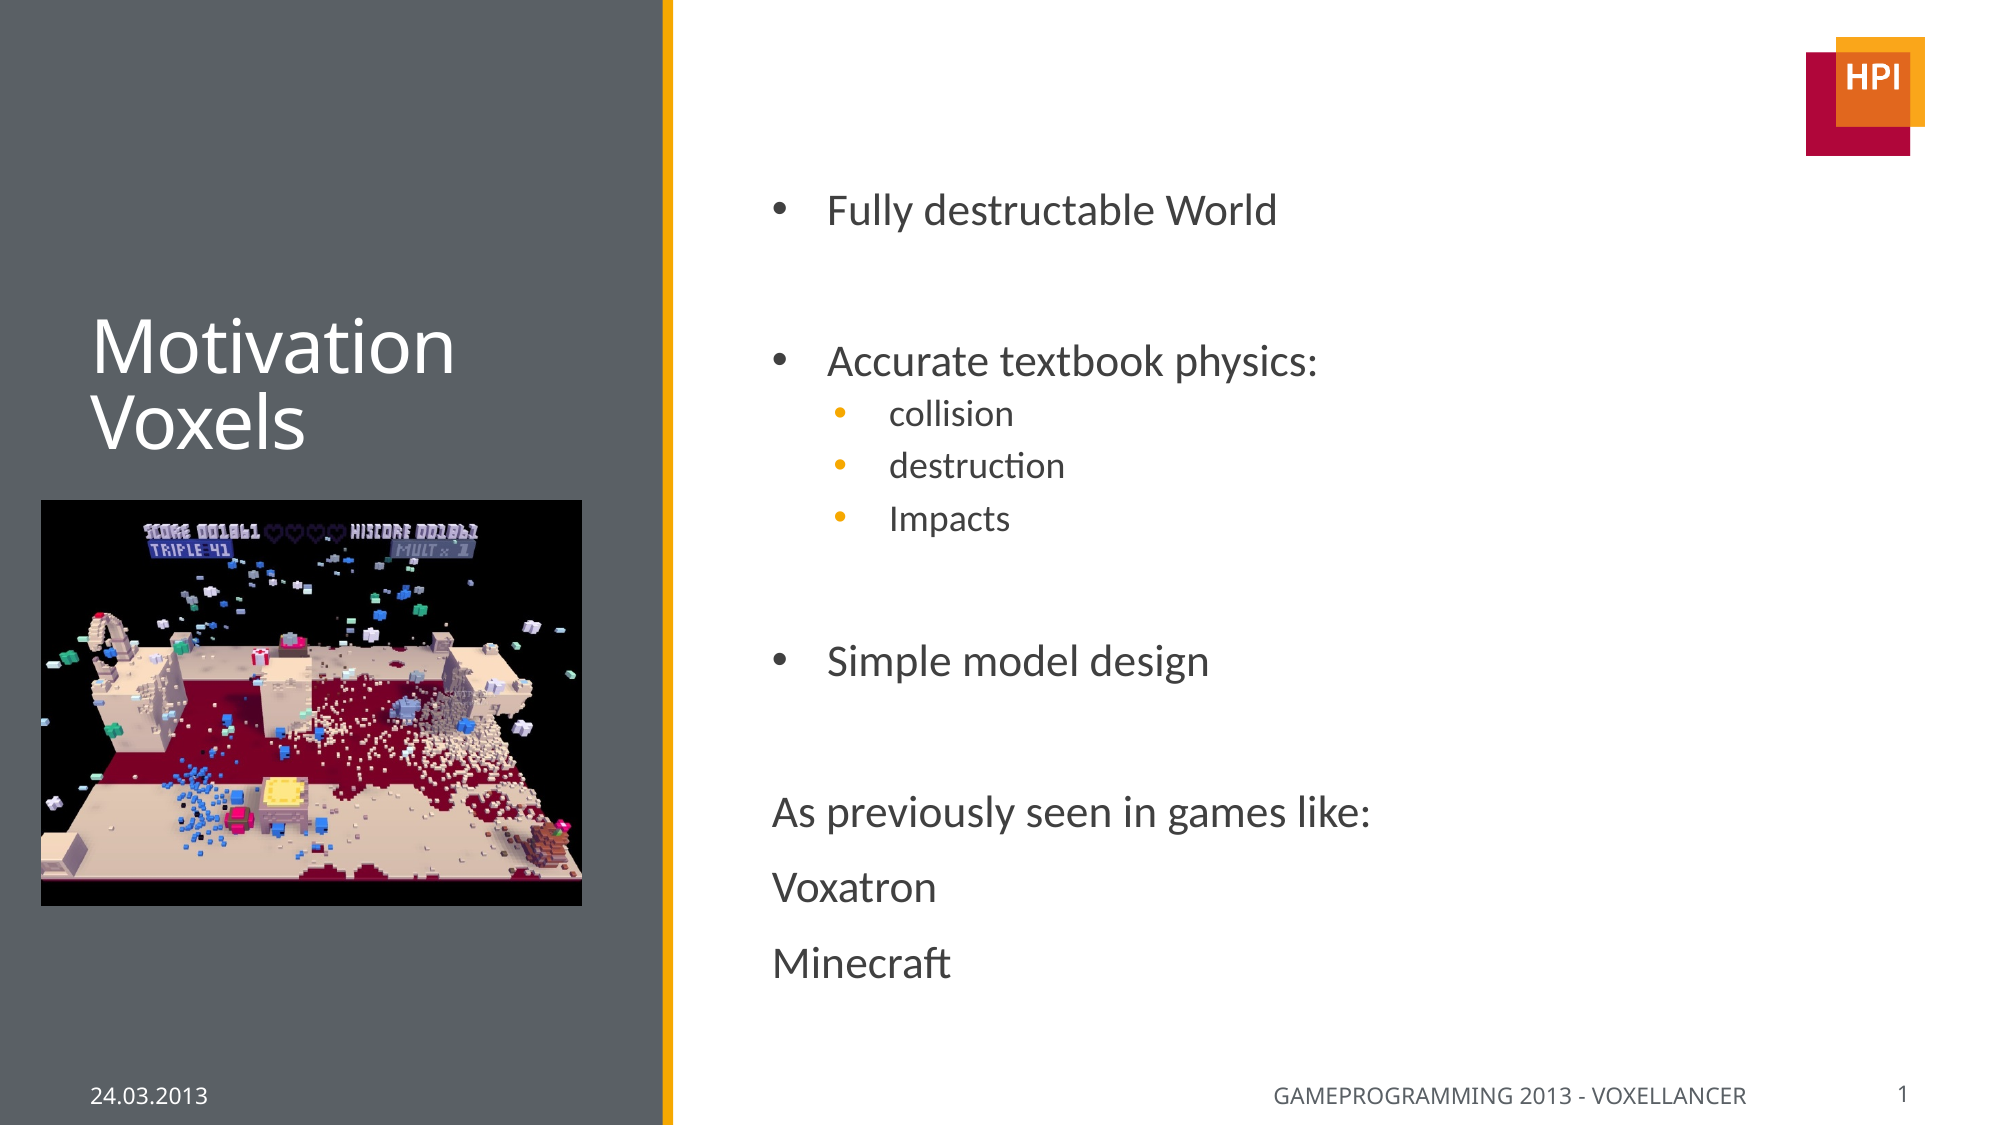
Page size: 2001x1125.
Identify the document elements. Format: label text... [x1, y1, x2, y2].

title Motivation Voxels [75, 97, 600, 473]
picture [1806, 37, 1925, 97]
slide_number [75, 1065, 233, 1125]
list Fully destructable World Accurate textbook physics: collision destruction Impacts Simple model design As previously seen in games like: Voxatron Minecraft [756, 97, 1925, 997]
slide_number 1 [1768, 1065, 1926, 1125]
footer Gameprogramming 2013 - Voxellancer [756, 1065, 1763, 1125]
picture [41, 500, 583, 907]
